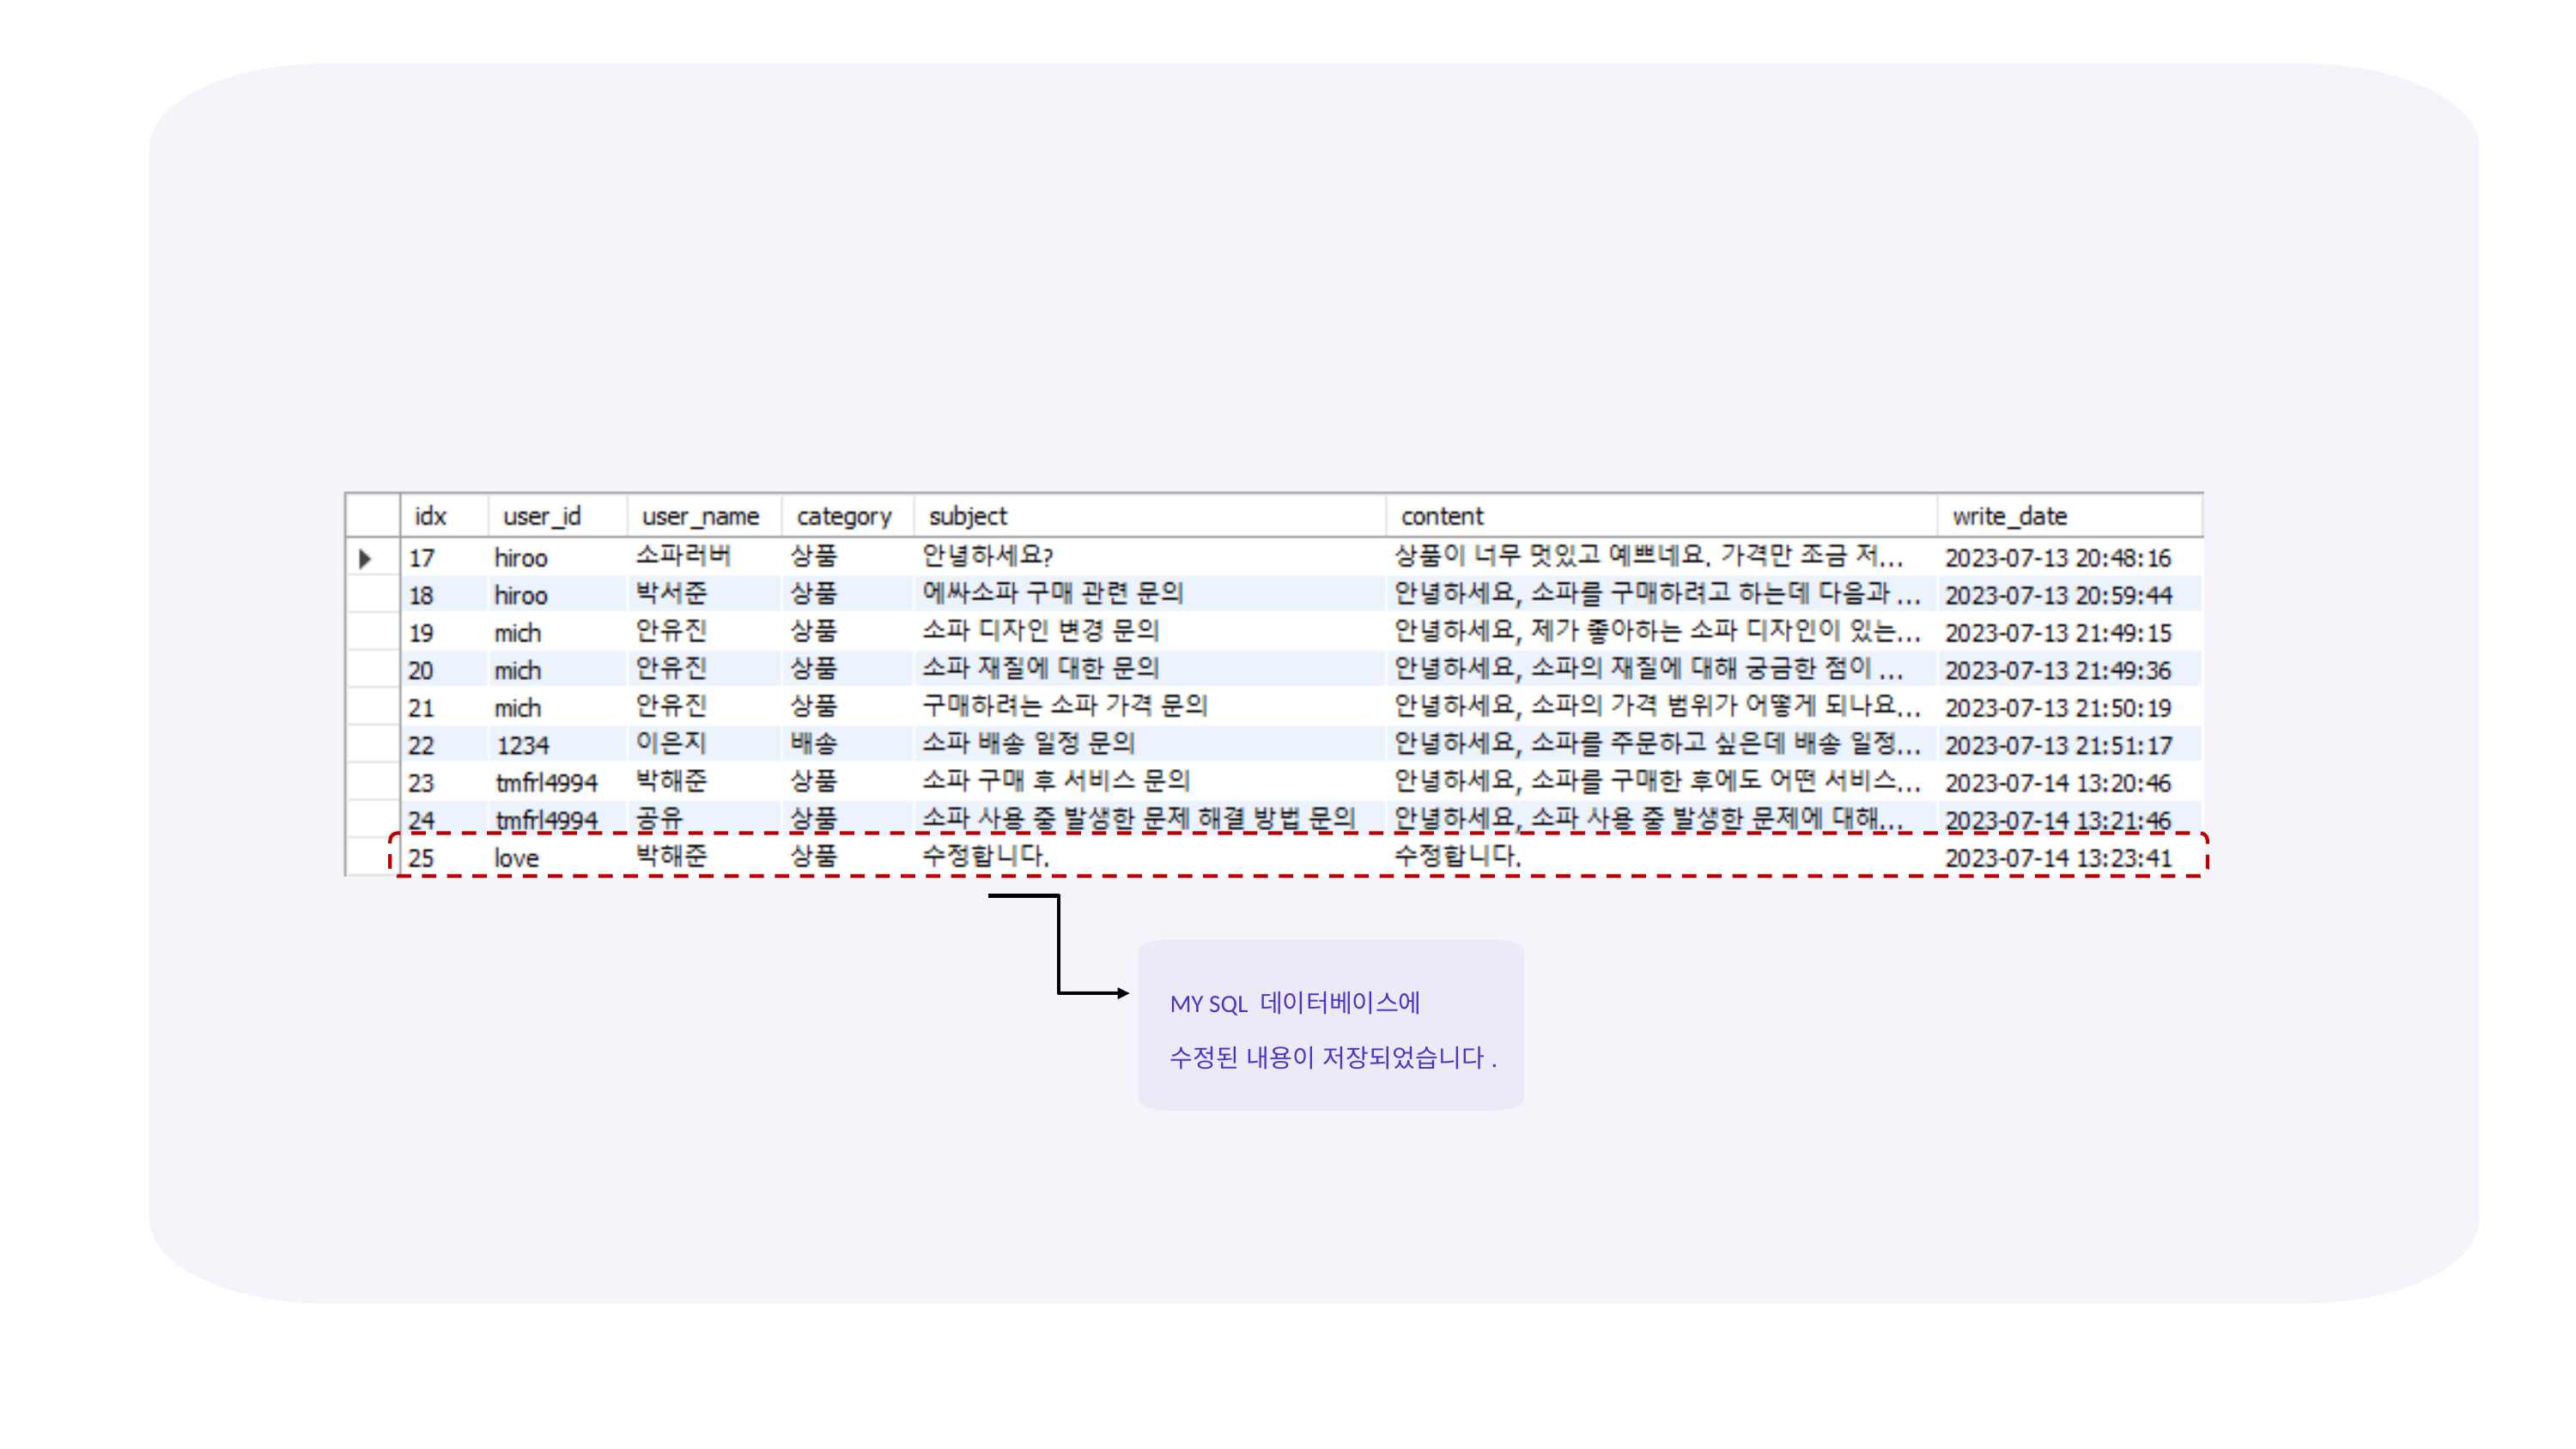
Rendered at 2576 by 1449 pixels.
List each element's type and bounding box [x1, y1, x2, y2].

picture [343, 490, 2204, 877]
text_box [1138, 939, 1525, 1111]
text_box [149, 63, 2480, 1304]
text_box [987, 895, 1130, 994]
